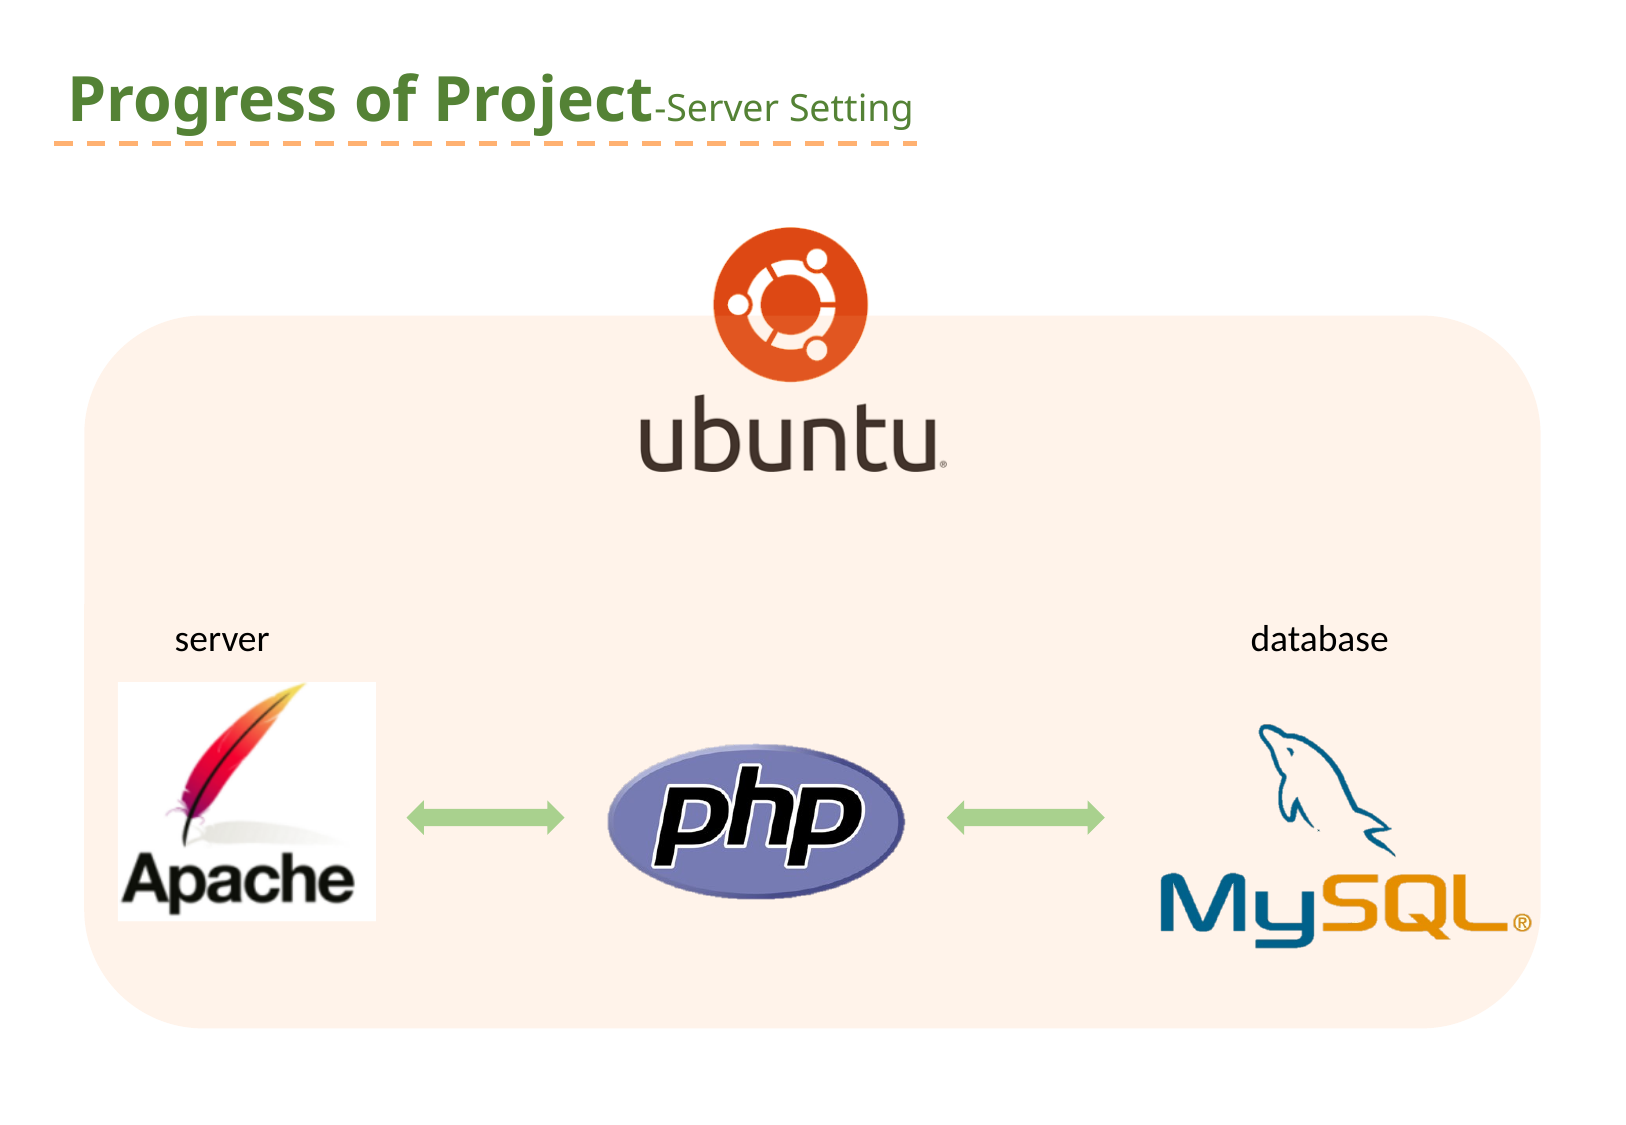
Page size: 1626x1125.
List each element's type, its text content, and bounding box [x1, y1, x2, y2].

picture [1146, 713, 1544, 959]
text_box server [159, 606, 285, 667]
text_box [83, 314, 1542, 1030]
text_box database [1235, 606, 1405, 667]
picture [458, 665, 1053, 978]
text_box Progress of Project-Server Setting [29, 47, 1154, 182]
picture [117, 681, 376, 926]
text_box [405, 797, 458, 838]
picture [640, 227, 947, 472]
text_box [1053, 797, 1107, 838]
